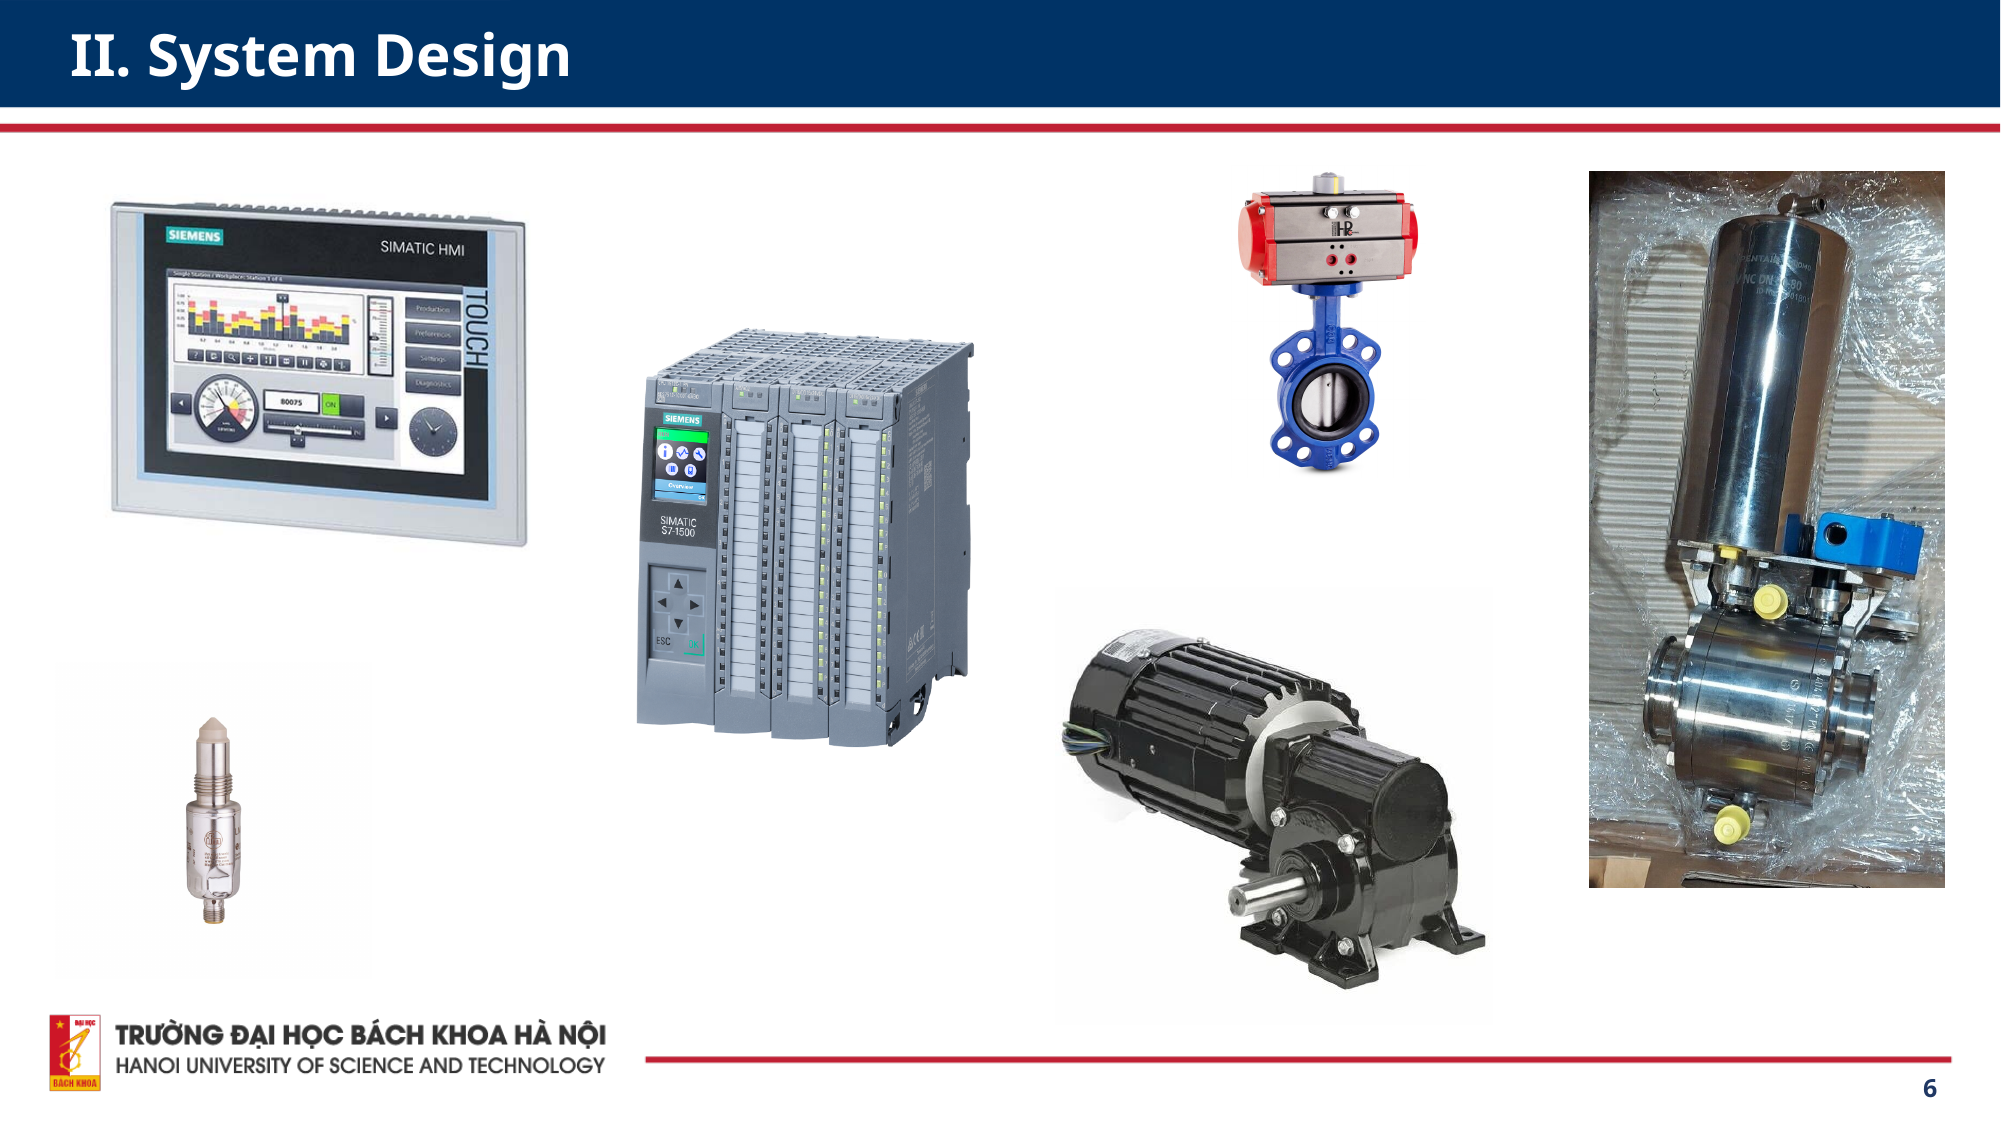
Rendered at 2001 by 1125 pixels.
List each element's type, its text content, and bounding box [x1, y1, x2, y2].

picture [0, 0, 2001, 1125]
list [55, 173, 1945, 979]
slide_number 6 [1502, 1065, 1953, 1125]
title II. System Design [55, 18, 1945, 90]
